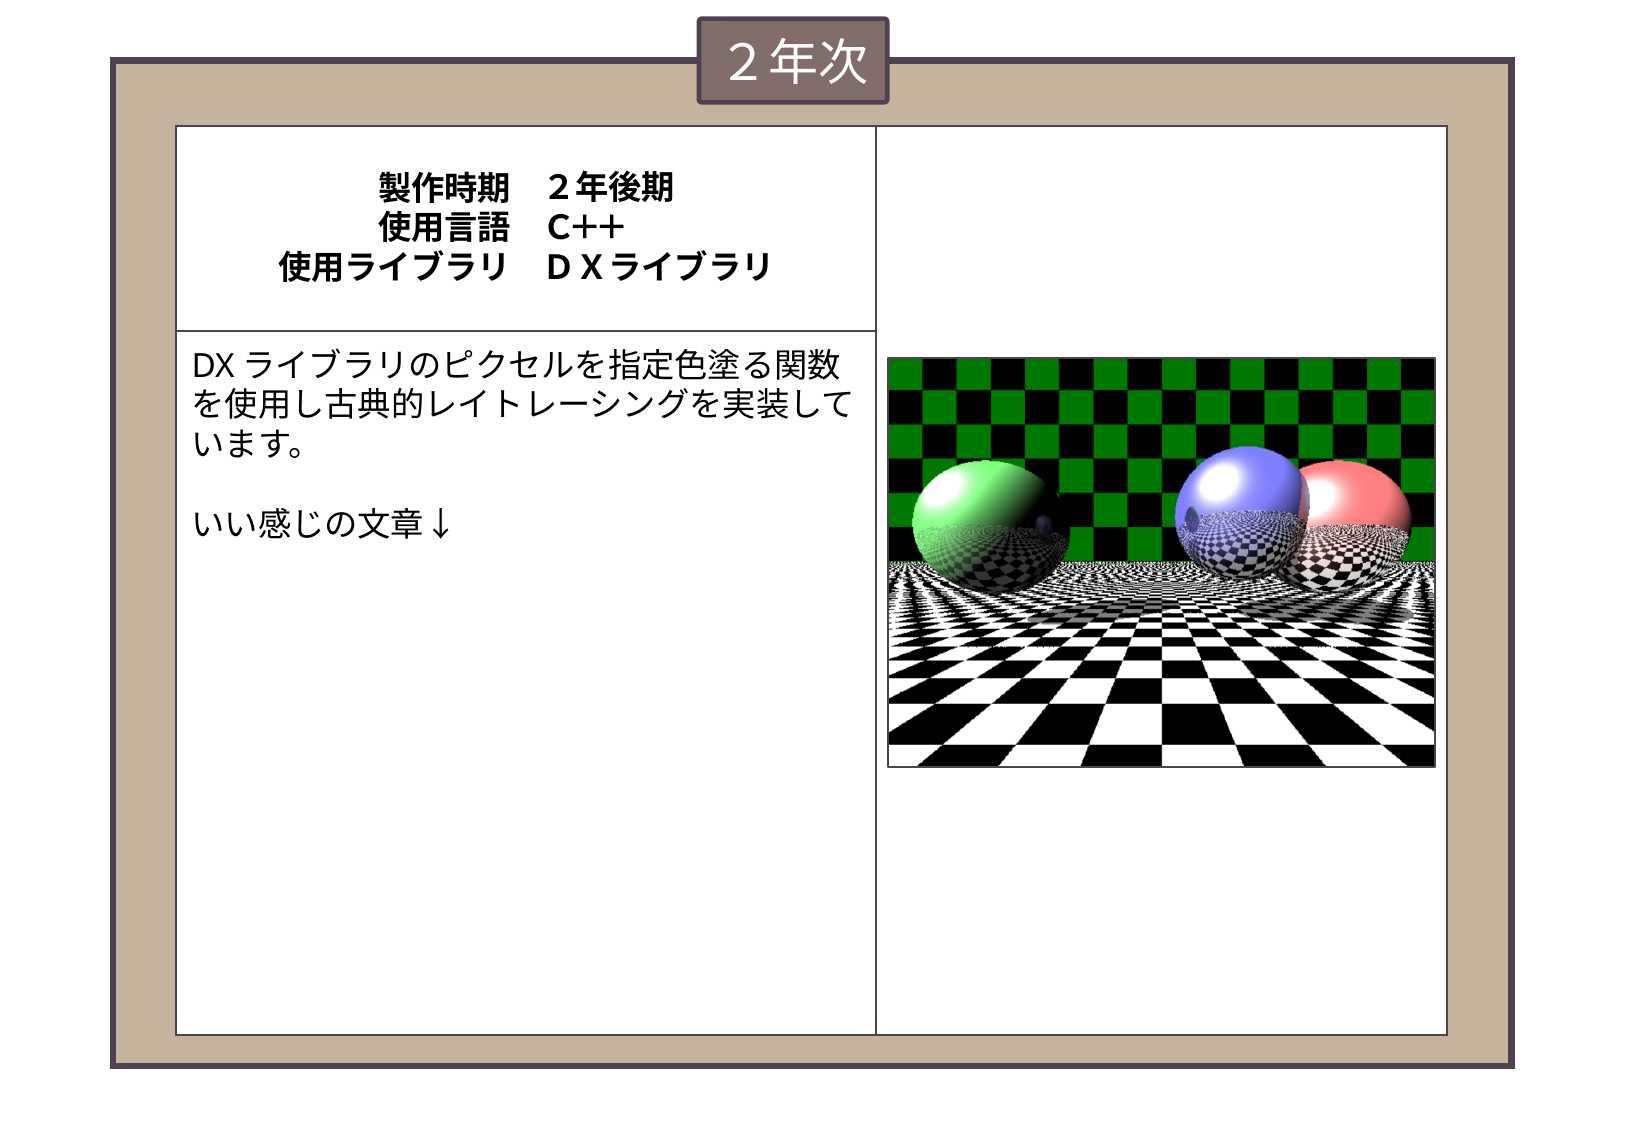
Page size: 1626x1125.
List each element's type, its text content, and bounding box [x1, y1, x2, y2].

text_box DXライブラリのピクセルを指定色塗る関数を使用し古典的レイトレーシングを実装しています。 いい感じの文章↓ [176, 336, 877, 551]
text_box [697, 17, 889, 104]
text_box [112, 59, 1513, 1067]
text_box 製作時期 使用言語 使用ライブラリ [177, 159, 526, 294]
text_box 製作期間 [175, 125, 875, 1036]
text_box [875, 125, 1448, 1036]
text_box ２年次 [698, 22, 888, 98]
text_box ２年後期 Ｃ＋＋ ＤＸライブラリ [527, 158, 876, 294]
picture [888, 358, 1435, 766]
